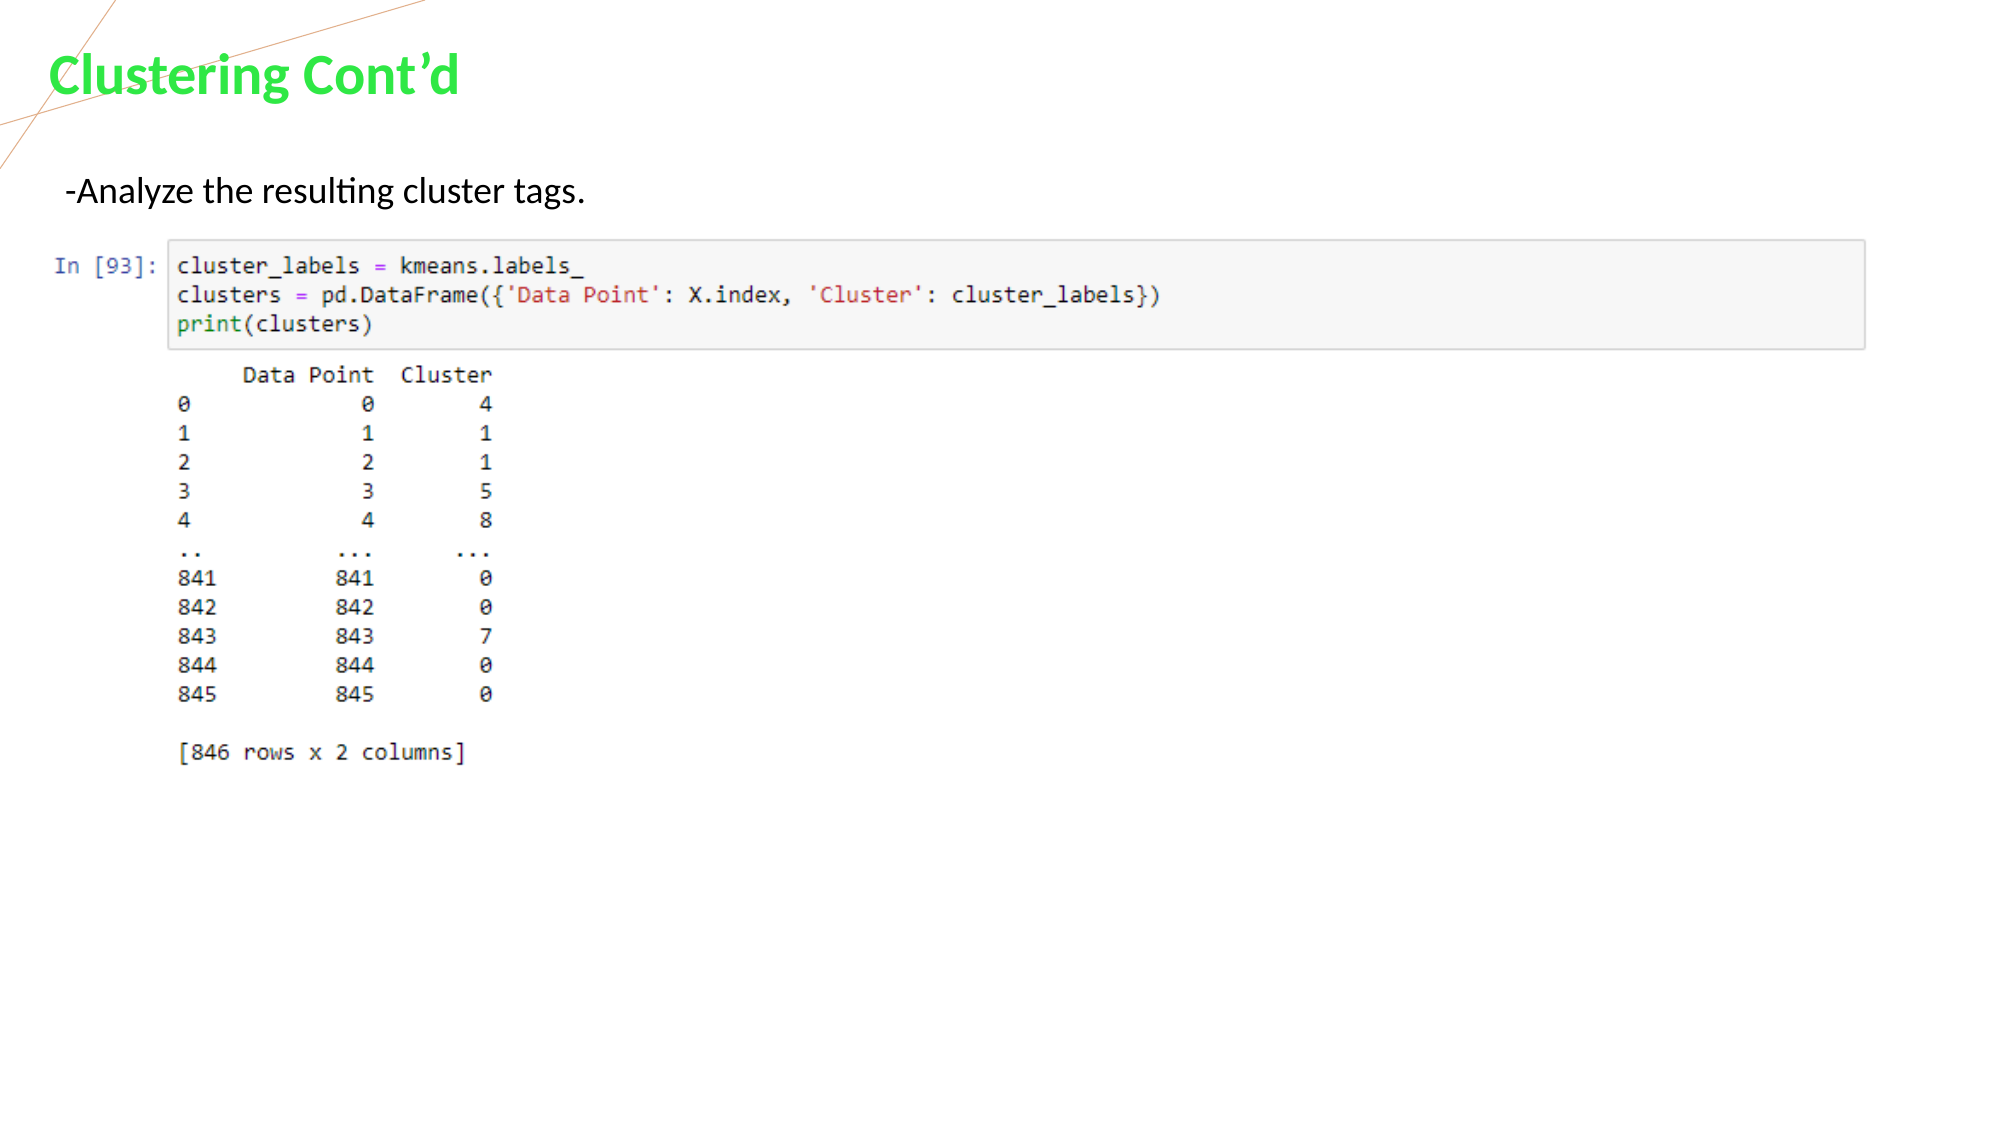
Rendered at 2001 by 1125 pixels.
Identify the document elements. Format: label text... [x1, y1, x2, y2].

text_box Clustering Cont’d [34, 29, 575, 114]
picture [50, 231, 1873, 772]
text_box -Analyze the resulting cluster tags. [50, 158, 1051, 219]
